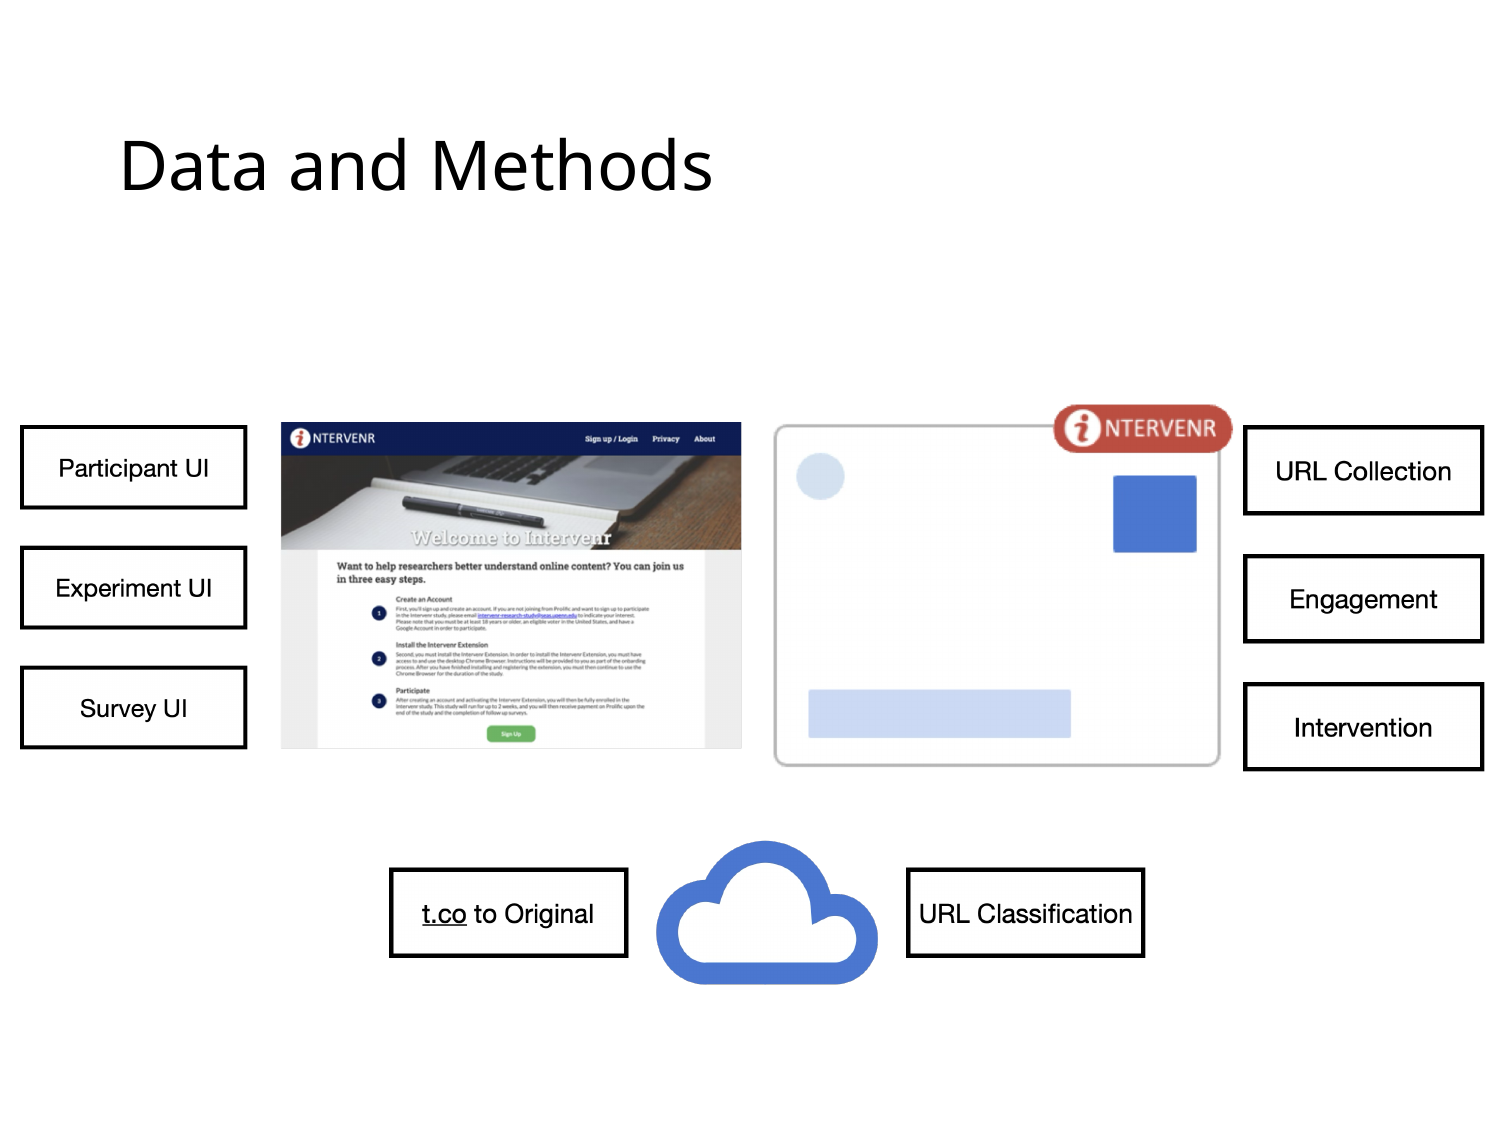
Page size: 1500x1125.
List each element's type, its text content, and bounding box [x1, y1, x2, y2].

picture [280, 421, 743, 749]
title Data and Methods [103, 59, 1397, 278]
picture [771, 402, 1235, 768]
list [19, 423, 248, 751]
picture [387, 840, 1146, 985]
picture [1241, 423, 1485, 772]
